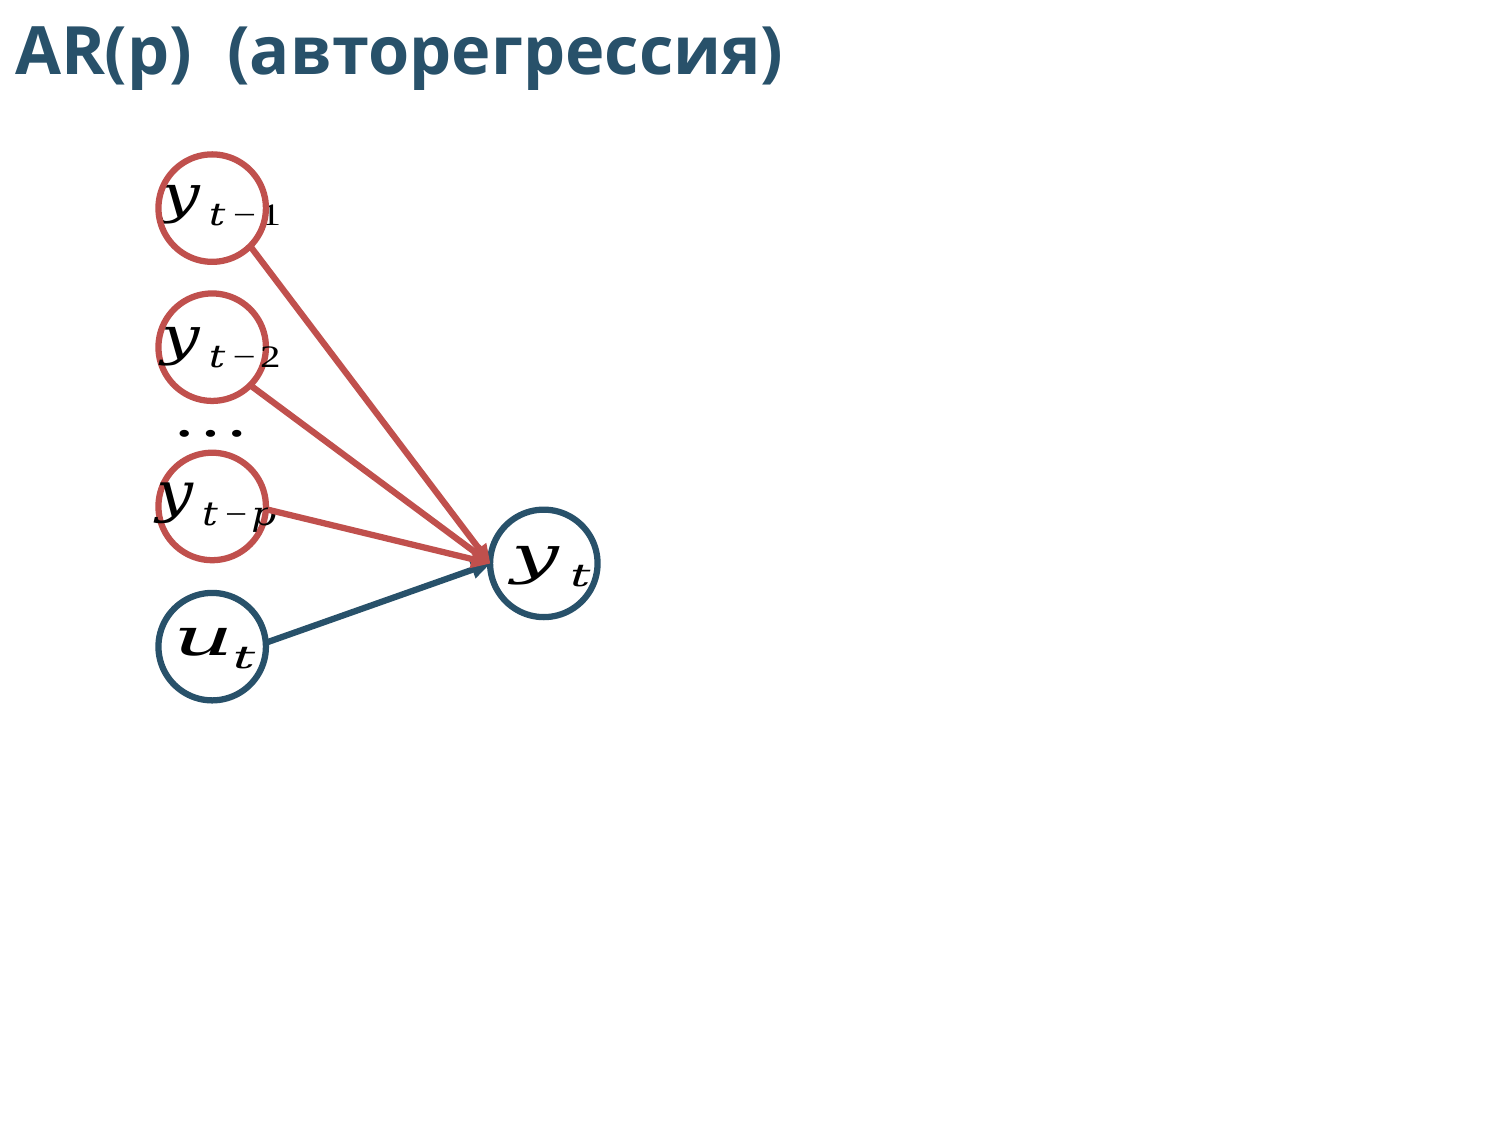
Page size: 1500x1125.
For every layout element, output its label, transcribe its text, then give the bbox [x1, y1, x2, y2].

text_box [156, 485, 172, 520]
text_box [156, 590, 268, 703]
text_box AR(p) (авторегрессия) [0, 0, 1500, 96]
text_box [158, 450, 243, 563]
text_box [249, 385, 491, 564]
text_box [156, 291, 244, 404]
text_box [156, 152, 269, 264]
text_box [266, 570, 491, 643]
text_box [267, 509, 491, 564]
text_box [249, 245, 491, 384]
text_box [495, 507, 600, 620]
